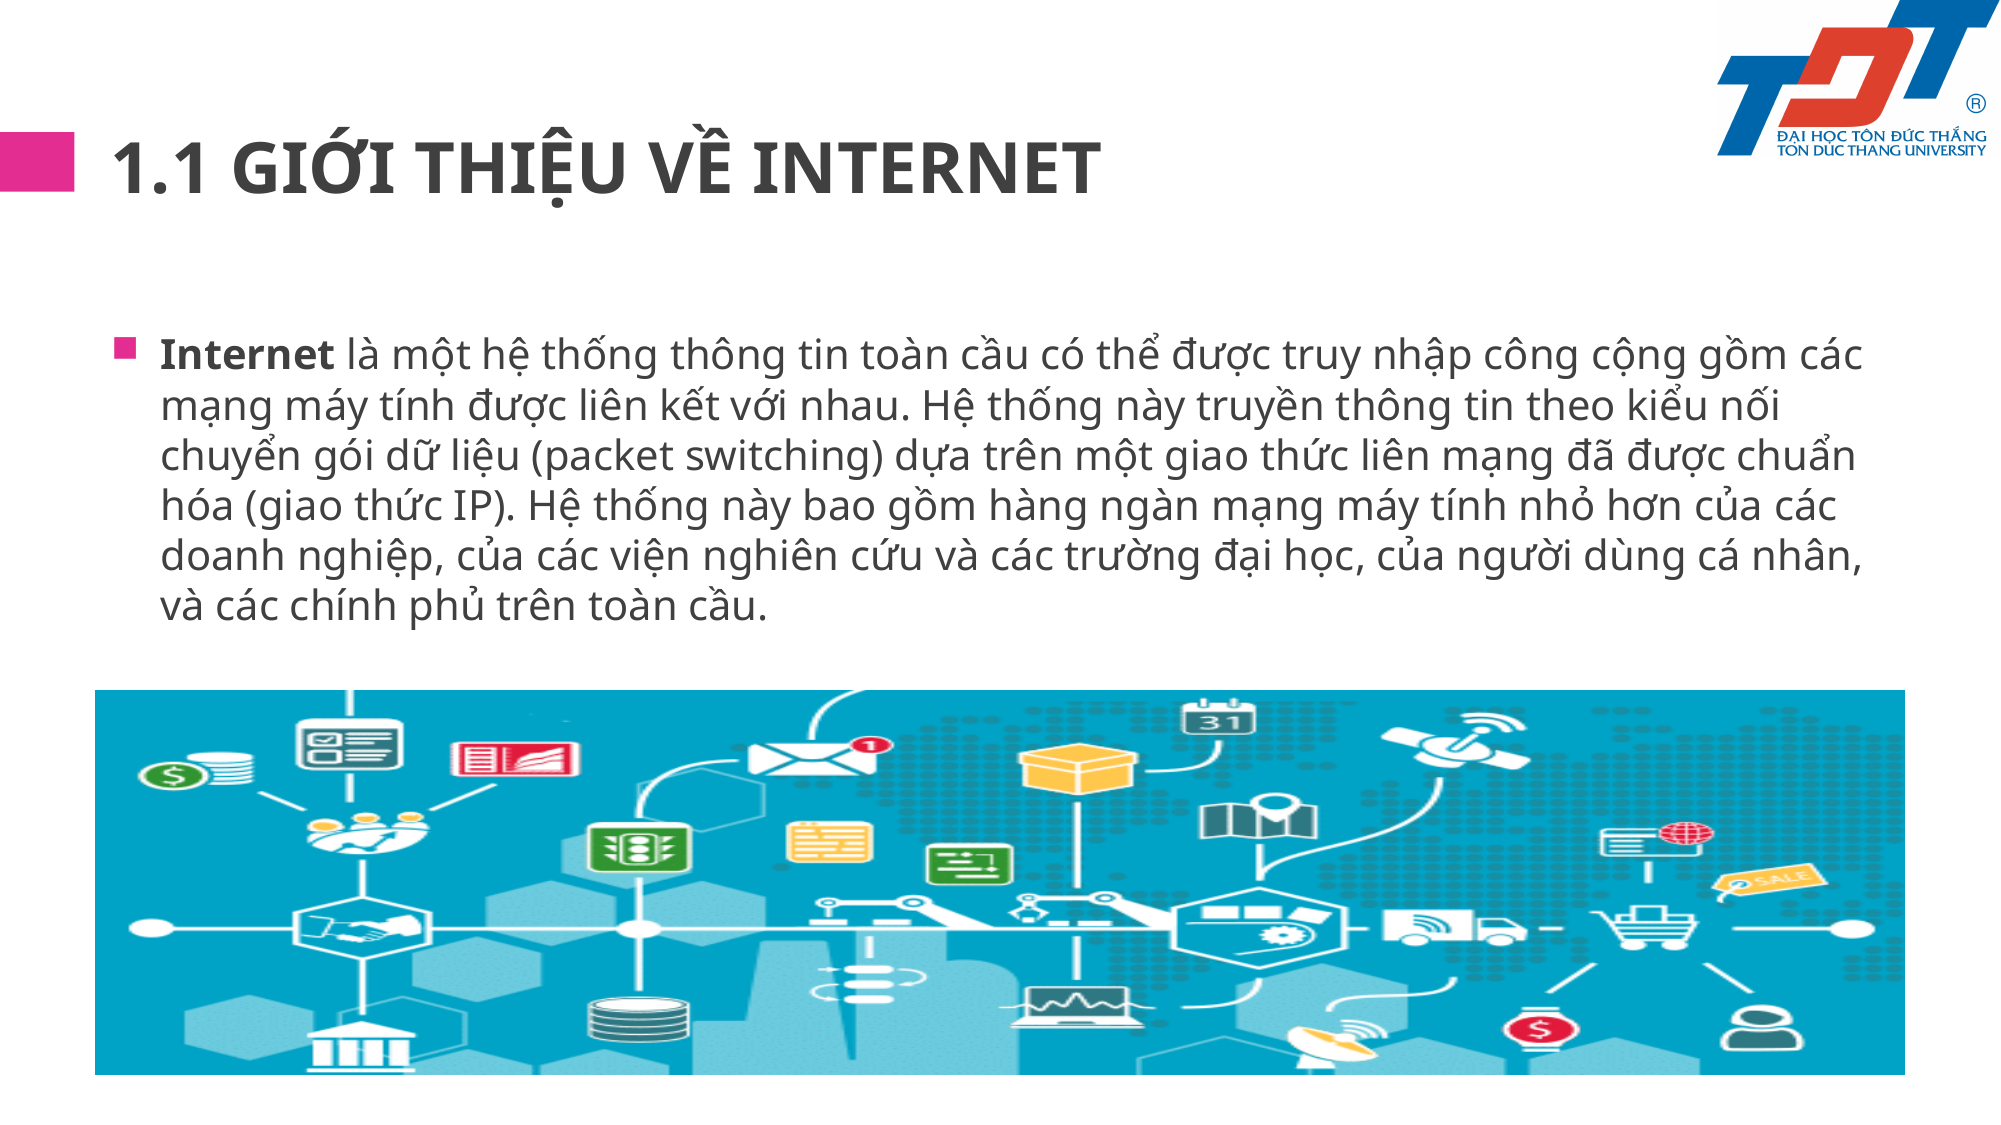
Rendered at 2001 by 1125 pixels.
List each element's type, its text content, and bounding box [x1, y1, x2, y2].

list Internet là một hệ thống thông tin toàn cầu có thể được truy nhập công cộng gồm các mạng máy tính được liên kết với nhau. Hệ thống này truyền thông tin theo kiểu nối chuyển gói dữ liệu (packet switching) dựa trên một giao thức liên mạng đã được chuẩn hóa (giao thức IP). Hệ thống này bao gồm hàng ngàn mạng máy tính nhỏ hơn của các doanh nghiệp, của các viện nghiên cứu và các trường đại học, của người dùng cá nhân, và các chính phủ trên toàn cầu. [95, 320, 1905, 606]
picture [94, 689, 1906, 1075]
title 1.1 Giới Thiệu VỀ INTERNET [95, 115, 1905, 237]
picture [1716, 0, 2000, 157]
